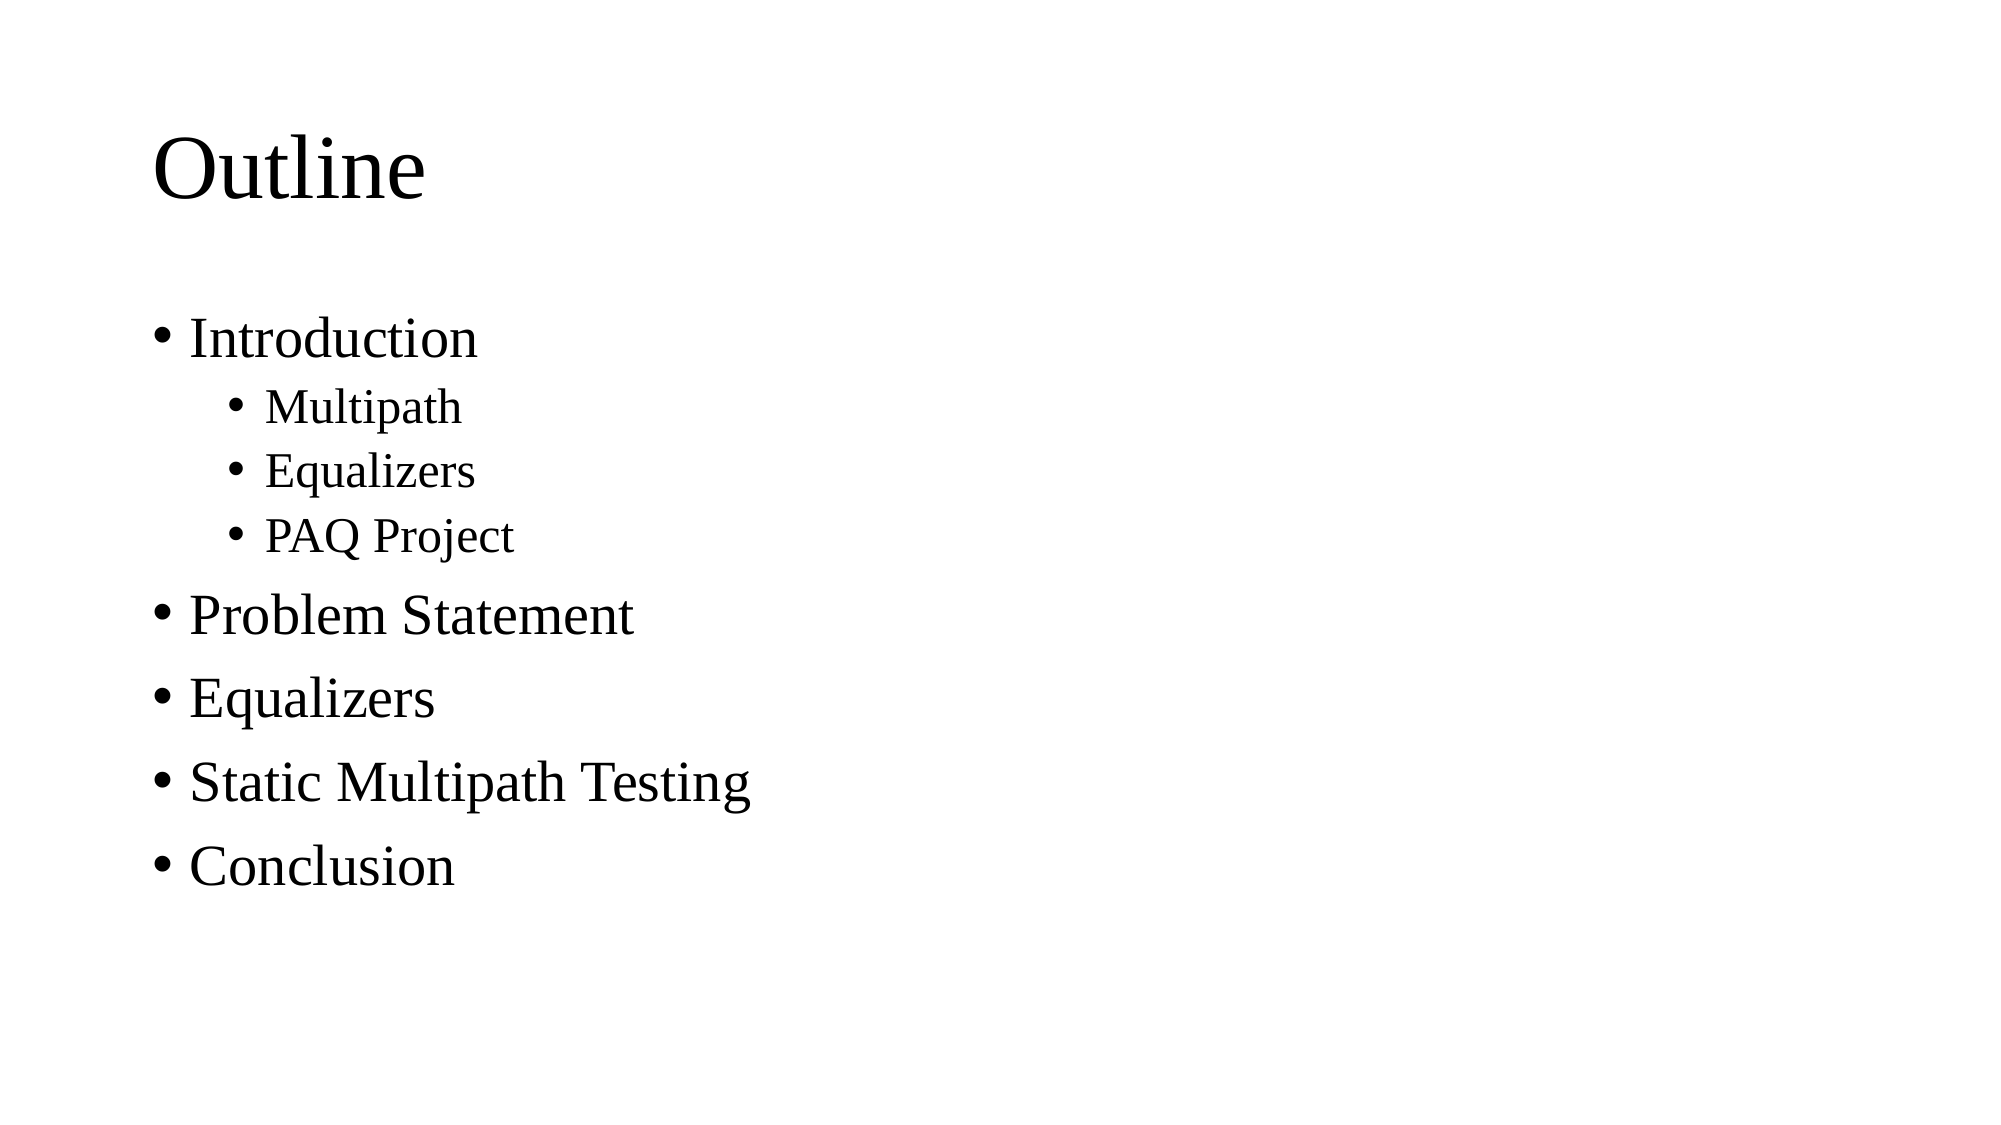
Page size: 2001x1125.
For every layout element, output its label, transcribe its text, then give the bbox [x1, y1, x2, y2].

title Outline [137, 59, 1863, 278]
list Introduction Multipath Equalizers PAQ Project Problem Statement Equalizers Static Multipath Testing Conclusion [137, 299, 1863, 1014]
